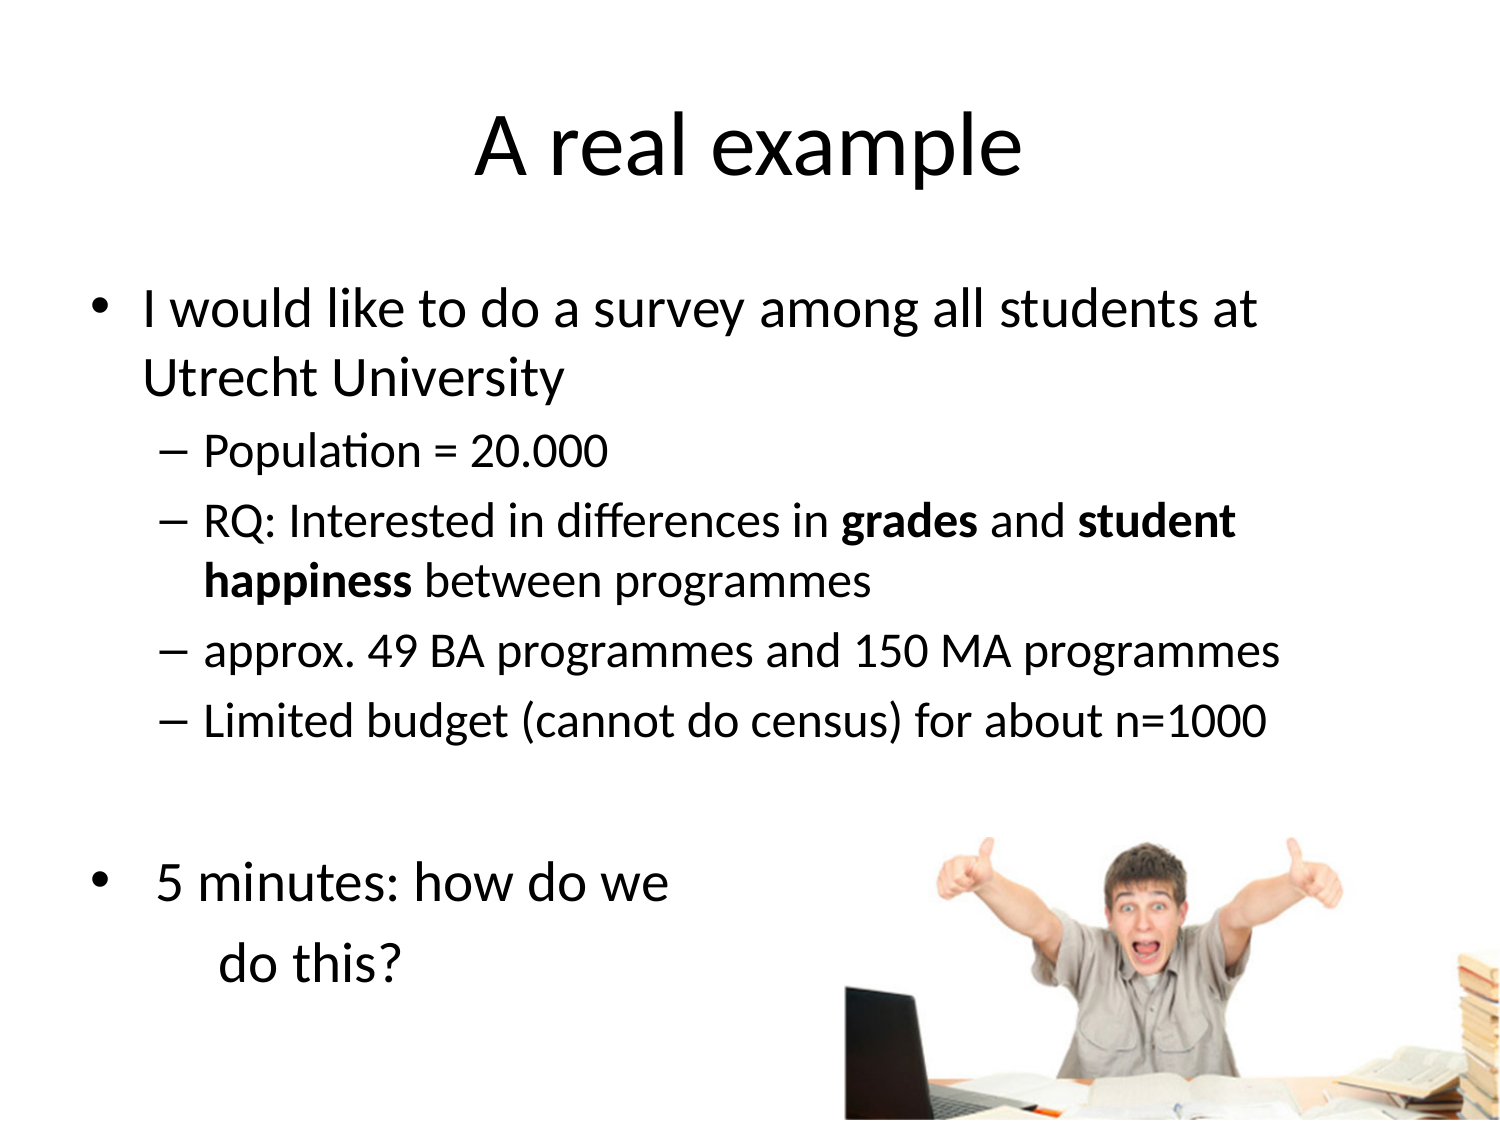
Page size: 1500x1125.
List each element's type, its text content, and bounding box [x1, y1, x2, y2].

picture [844, 837, 1500, 1121]
title A real example [75, 45, 1425, 233]
list I would like to do a survey among all students at Utrecht University Population = 20.000 RQ: Interested in differences in grades and student happiness between programmes approx. 49 BA programmes and 150 MA programmes Limited budget (cannot do census) for about n=1000 5 minutes: how do we do this? [75, 262, 1425, 1005]
